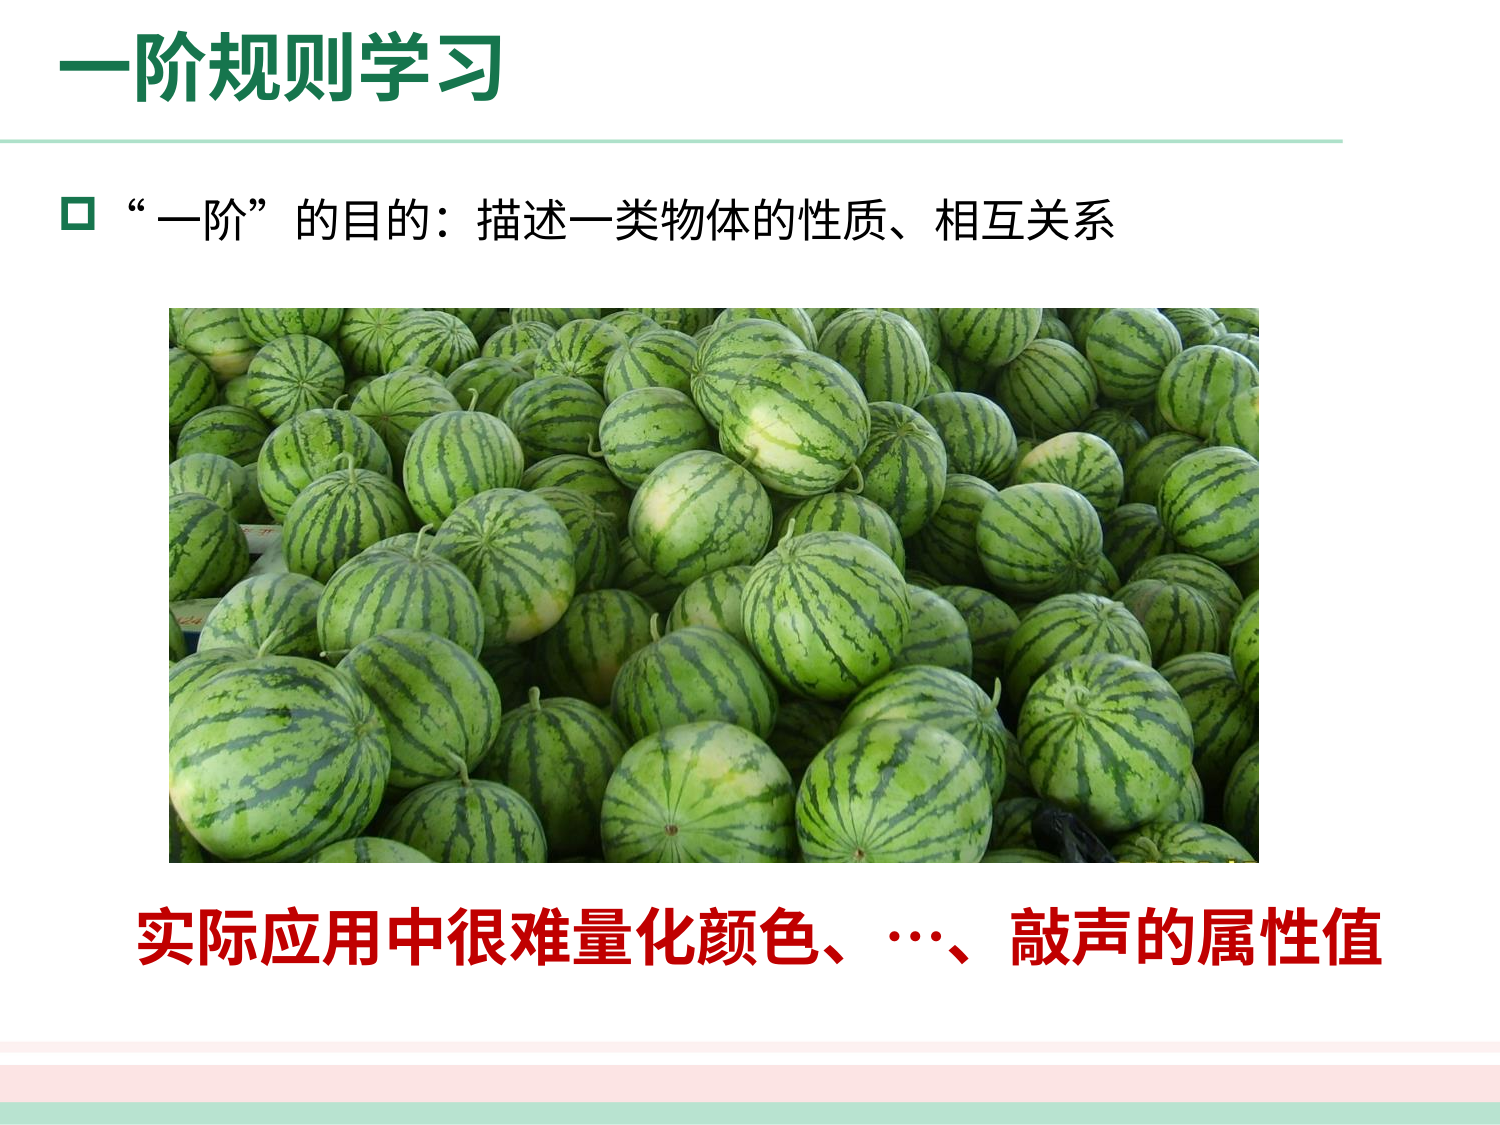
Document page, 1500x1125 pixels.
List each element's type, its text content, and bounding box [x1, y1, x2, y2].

picture [0, 0, 1500, 1125]
list “一阶”的目的：描述一类物体的性质、相互关系 [42, 190, 1457, 999]
title 一阶规则学习 [42, 7, 1337, 135]
text_box 实际应用中很难量化颜色、…、敲声的属性值 [118, 889, 1400, 981]
